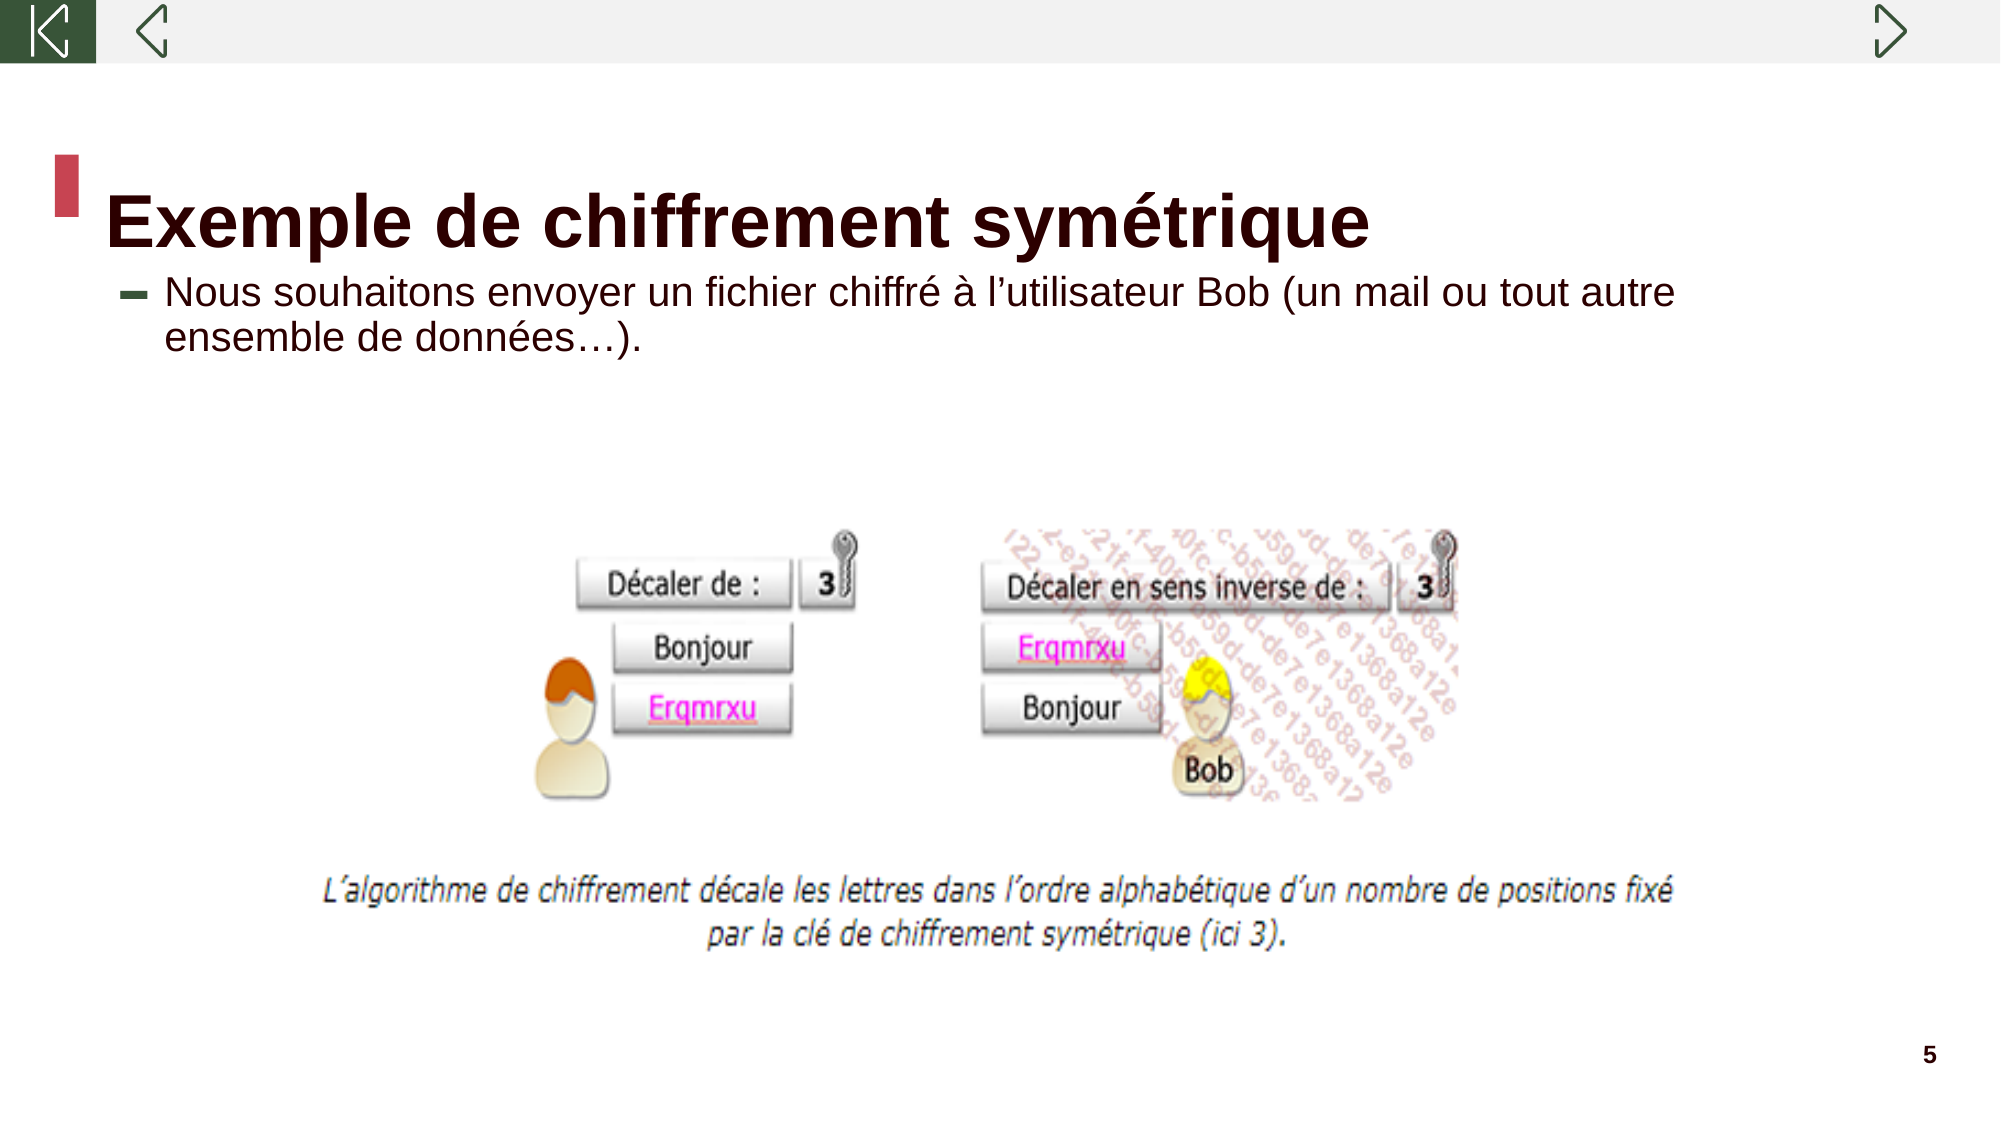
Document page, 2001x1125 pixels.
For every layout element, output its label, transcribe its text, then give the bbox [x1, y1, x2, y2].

picture [31, 4, 68, 58]
slide_number 5 [1872, 1037, 1953, 1070]
picture [1875, 4, 1907, 58]
list Nous souhaitons envoyer un fichier chiffré à l’utilisateur Bob (un mail ou tout autre ensemble de données…). [105, 263, 1863, 997]
title Exemple de chiffrement symétrique [105, 154, 1863, 263]
picture [136, 4, 167, 58]
picture [297, 503, 1703, 971]
